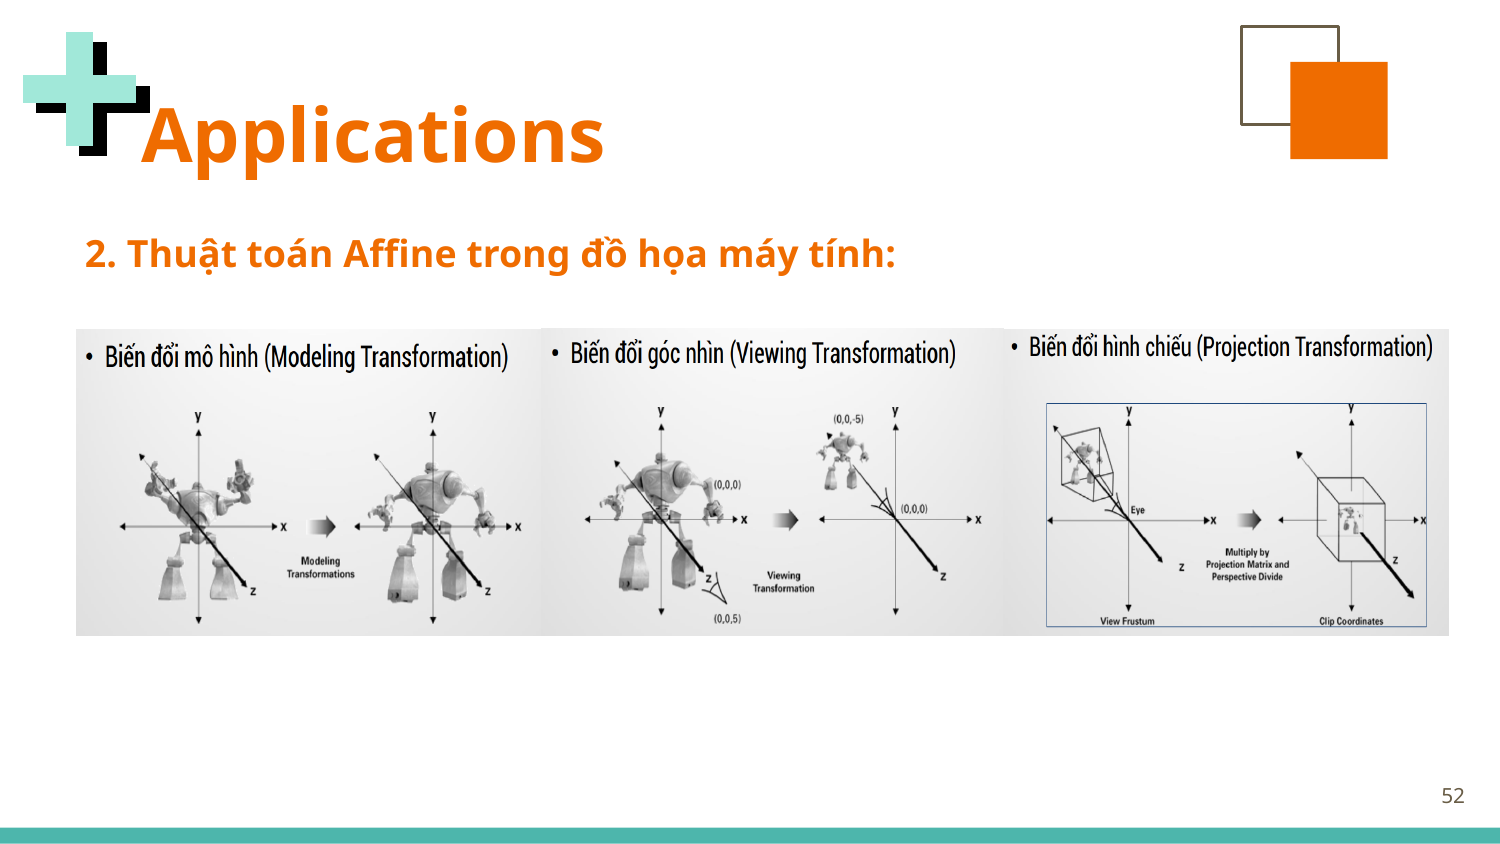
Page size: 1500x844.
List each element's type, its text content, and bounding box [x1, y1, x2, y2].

title Applications [51, 72, 1449, 189]
text_box [1241, 26, 1339, 125]
list 2. Thuật toán Affine trong đồ họa máy tính: [51, 207, 955, 750]
slide_number 52 [1389, 764, 1480, 830]
text_box [1290, 61, 1388, 160]
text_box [22, 32, 151, 157]
picture [76, 328, 1450, 637]
